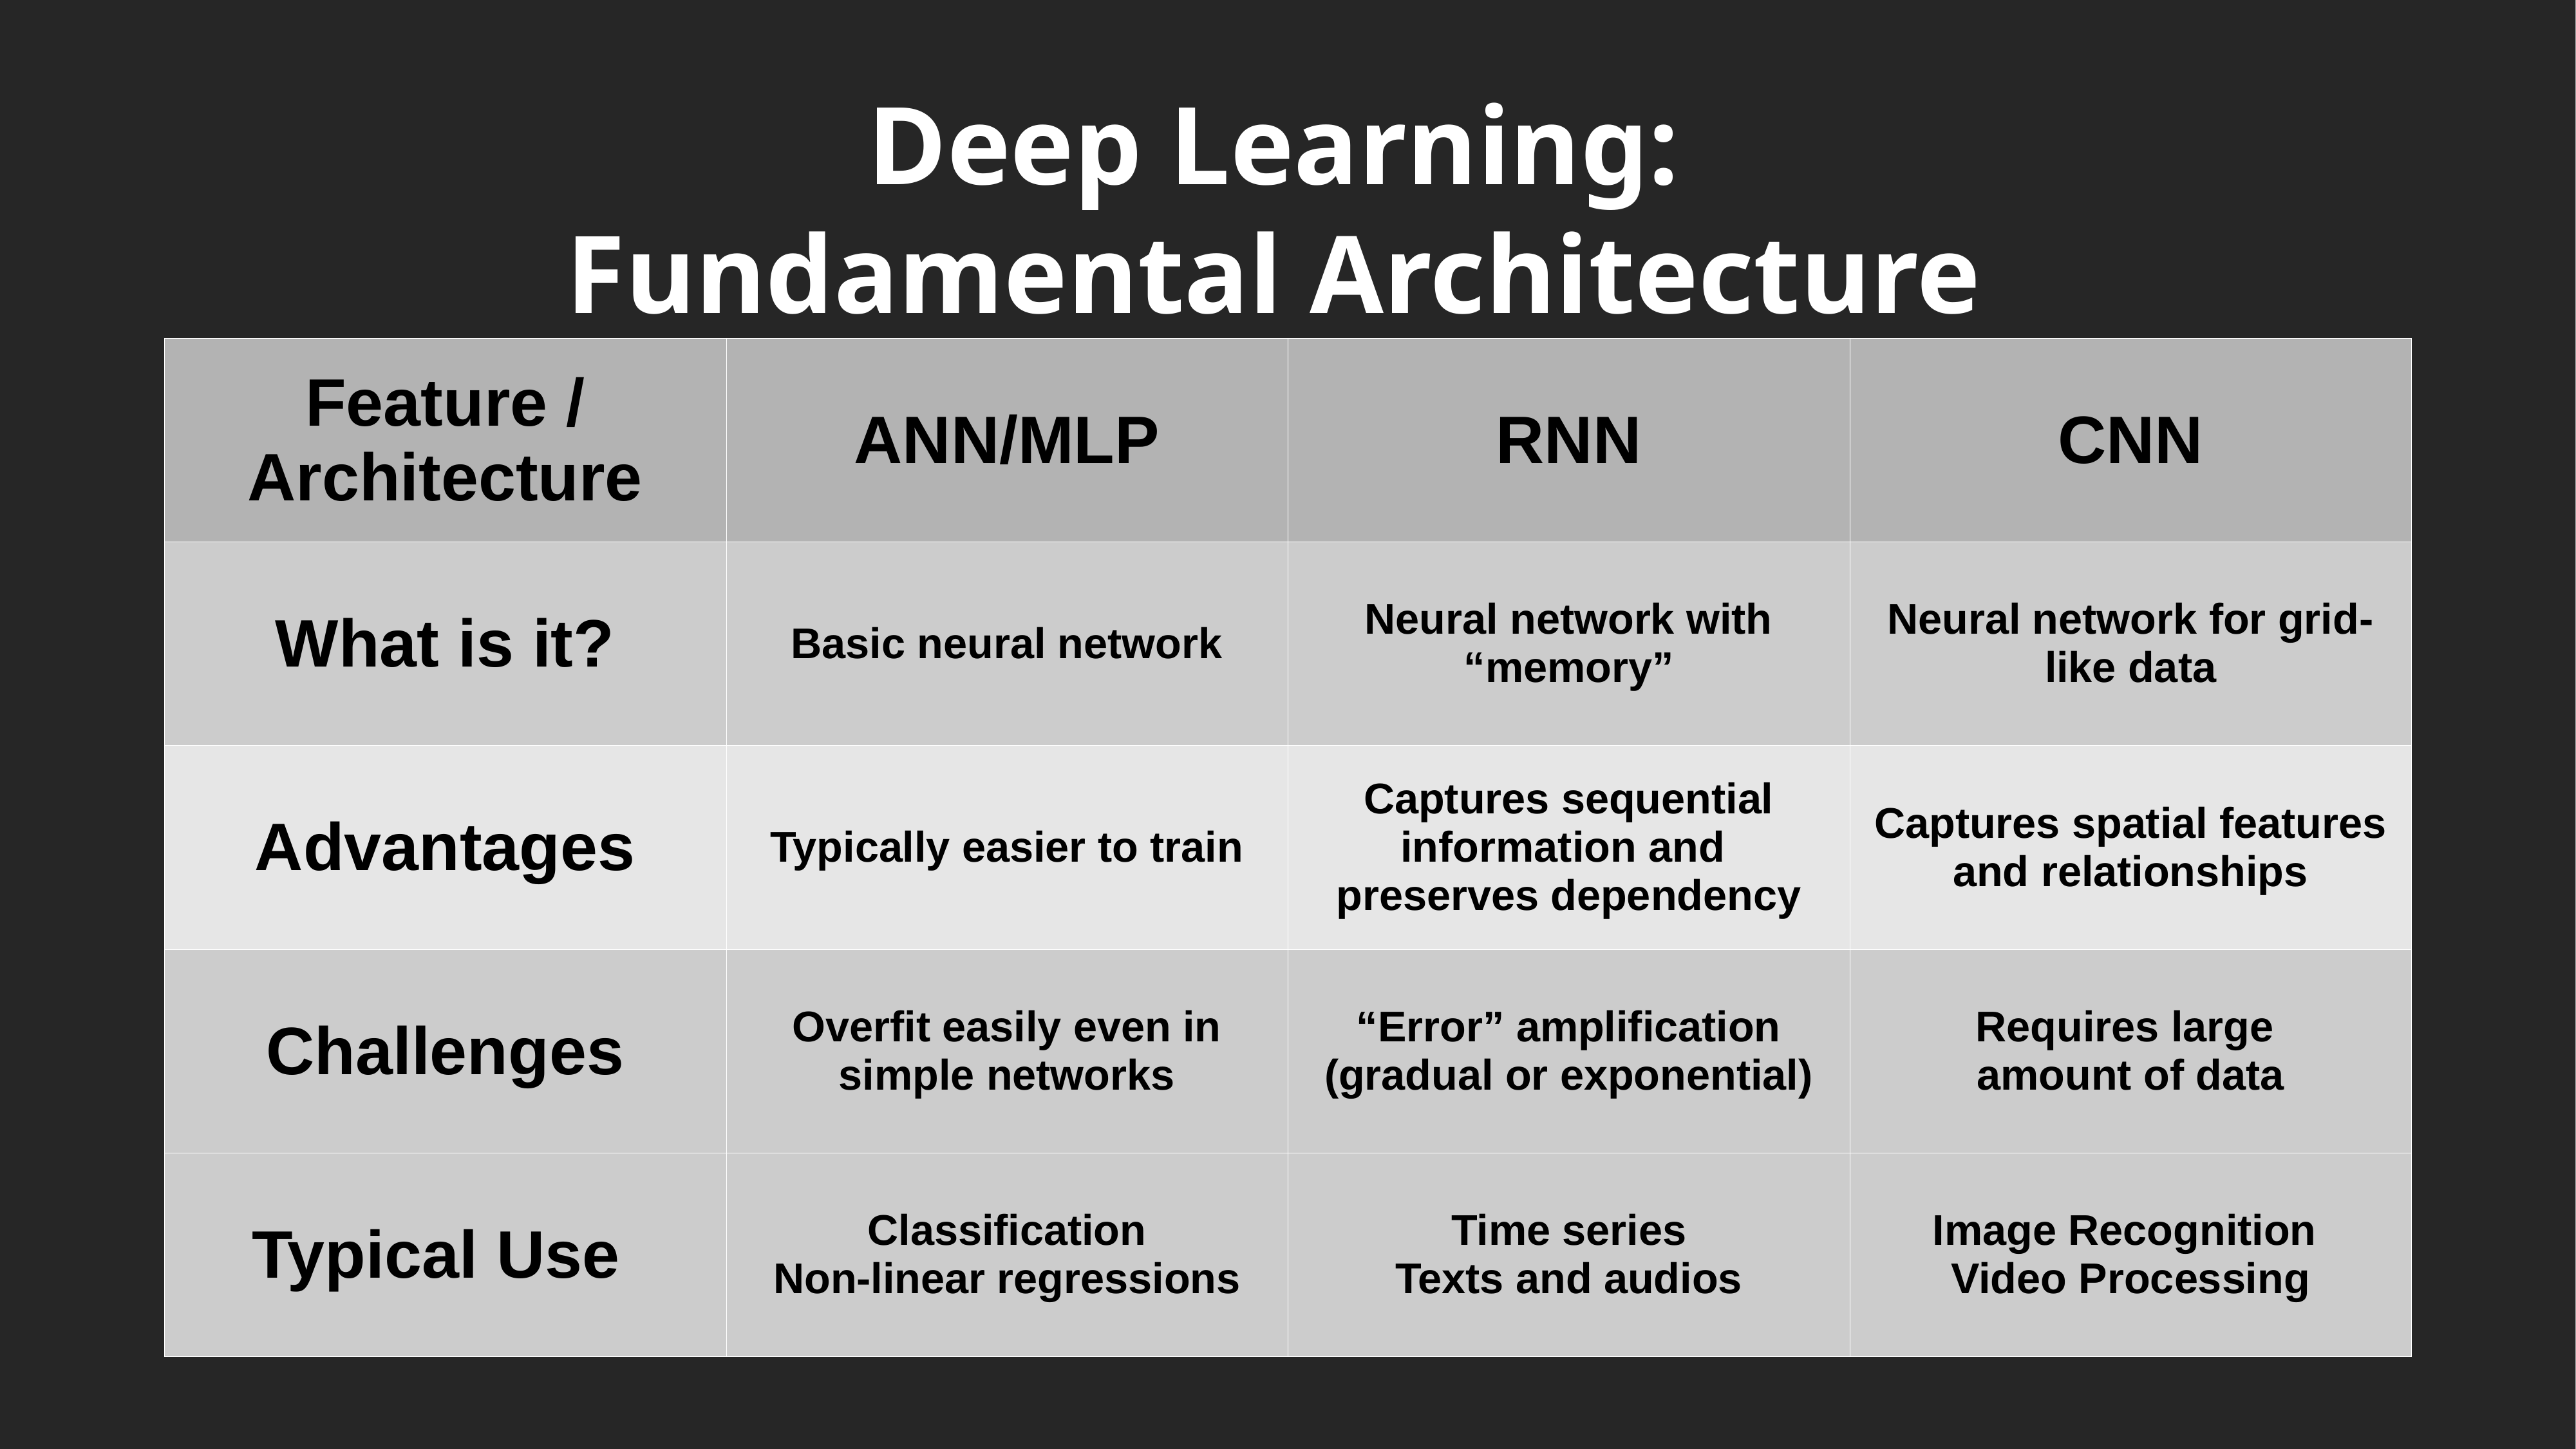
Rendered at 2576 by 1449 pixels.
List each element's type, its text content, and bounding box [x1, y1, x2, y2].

table_cell Challenges [165, 950, 726, 1153]
table_header Feature / Architecture [165, 339, 726, 542]
table_header RNN [1288, 339, 1850, 542]
table_header ANN/MLP [727, 339, 1288, 542]
table_cell Image Recognition Video Processing [1850, 1153, 2411, 1356]
table_cell Neural network with “memory” [1288, 542, 1850, 745]
table_cell Advantages [165, 746, 726, 949]
table_cell Time series Texts and audios [1288, 1153, 1850, 1356]
table_cell Neural network for grid-like data [1850, 542, 2411, 745]
table_cell Classification Non-linear regressions [727, 1153, 1288, 1356]
table_cell Typically easier to train [727, 746, 1288, 949]
table_header CNN [1850, 339, 2411, 542]
table_cell Captures sequential information and preserves dependency [1288, 746, 1850, 949]
table_cell Overfit easily even in simple networks [727, 950, 1288, 1153]
table_cell What is it? [165, 542, 726, 745]
table_cell Typical Use [165, 1153, 726, 1356]
table_cell Captures spatial features and relationships [1850, 746, 2411, 949]
title Deep Learning: Fundamental Architecture [129, 72, 2447, 314]
table_cell Basic neural network [727, 542, 1288, 745]
table_cell Requires large amount of data [1850, 950, 2411, 1153]
table_cell “Error” amplification (gradual or exponential) [1288, 950, 1850, 1153]
